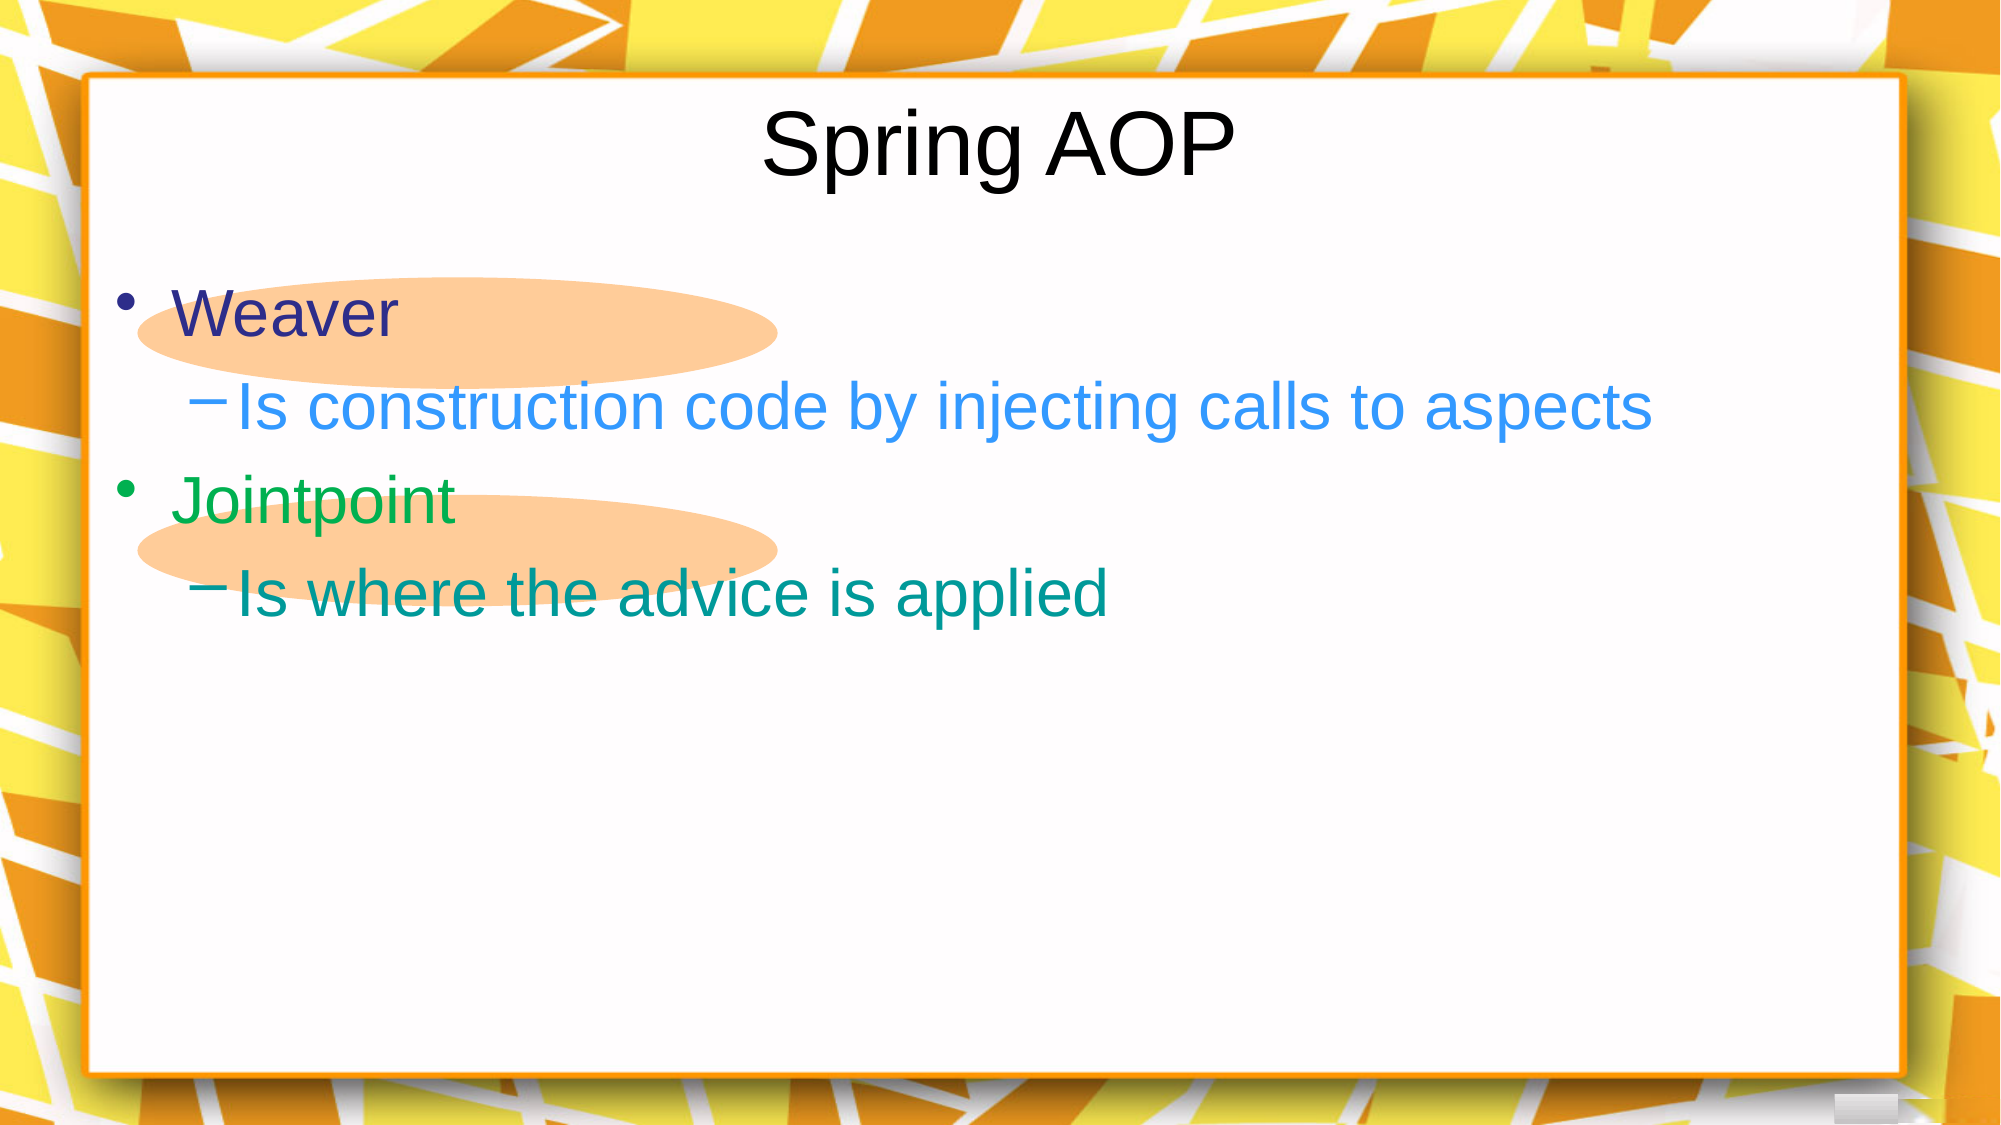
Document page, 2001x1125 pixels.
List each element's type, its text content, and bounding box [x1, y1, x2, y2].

title Spring AOP [99, 45, 1900, 233]
picture [0, 0, 2001, 1125]
list Weaver Is construction code by injecting calls to aspects Jointpoint Is where the advice is applied [99, 262, 1900, 1005]
